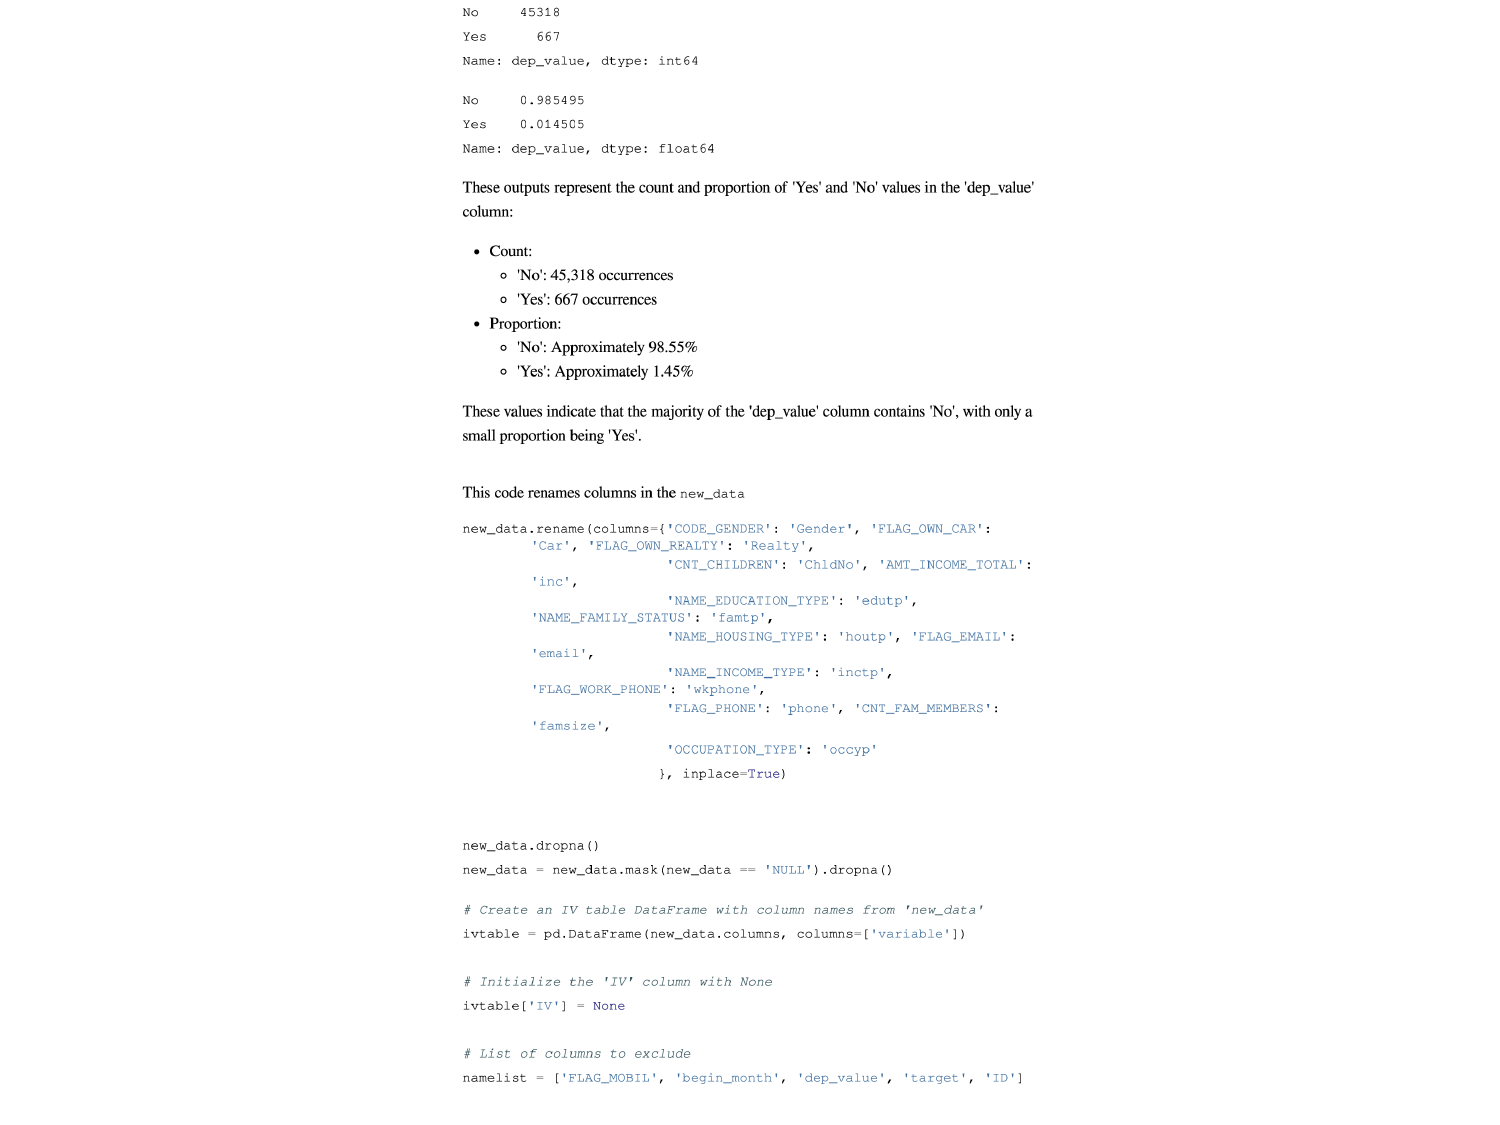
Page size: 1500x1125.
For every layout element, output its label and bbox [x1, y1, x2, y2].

picture [313, 0, 1187, 1125]
